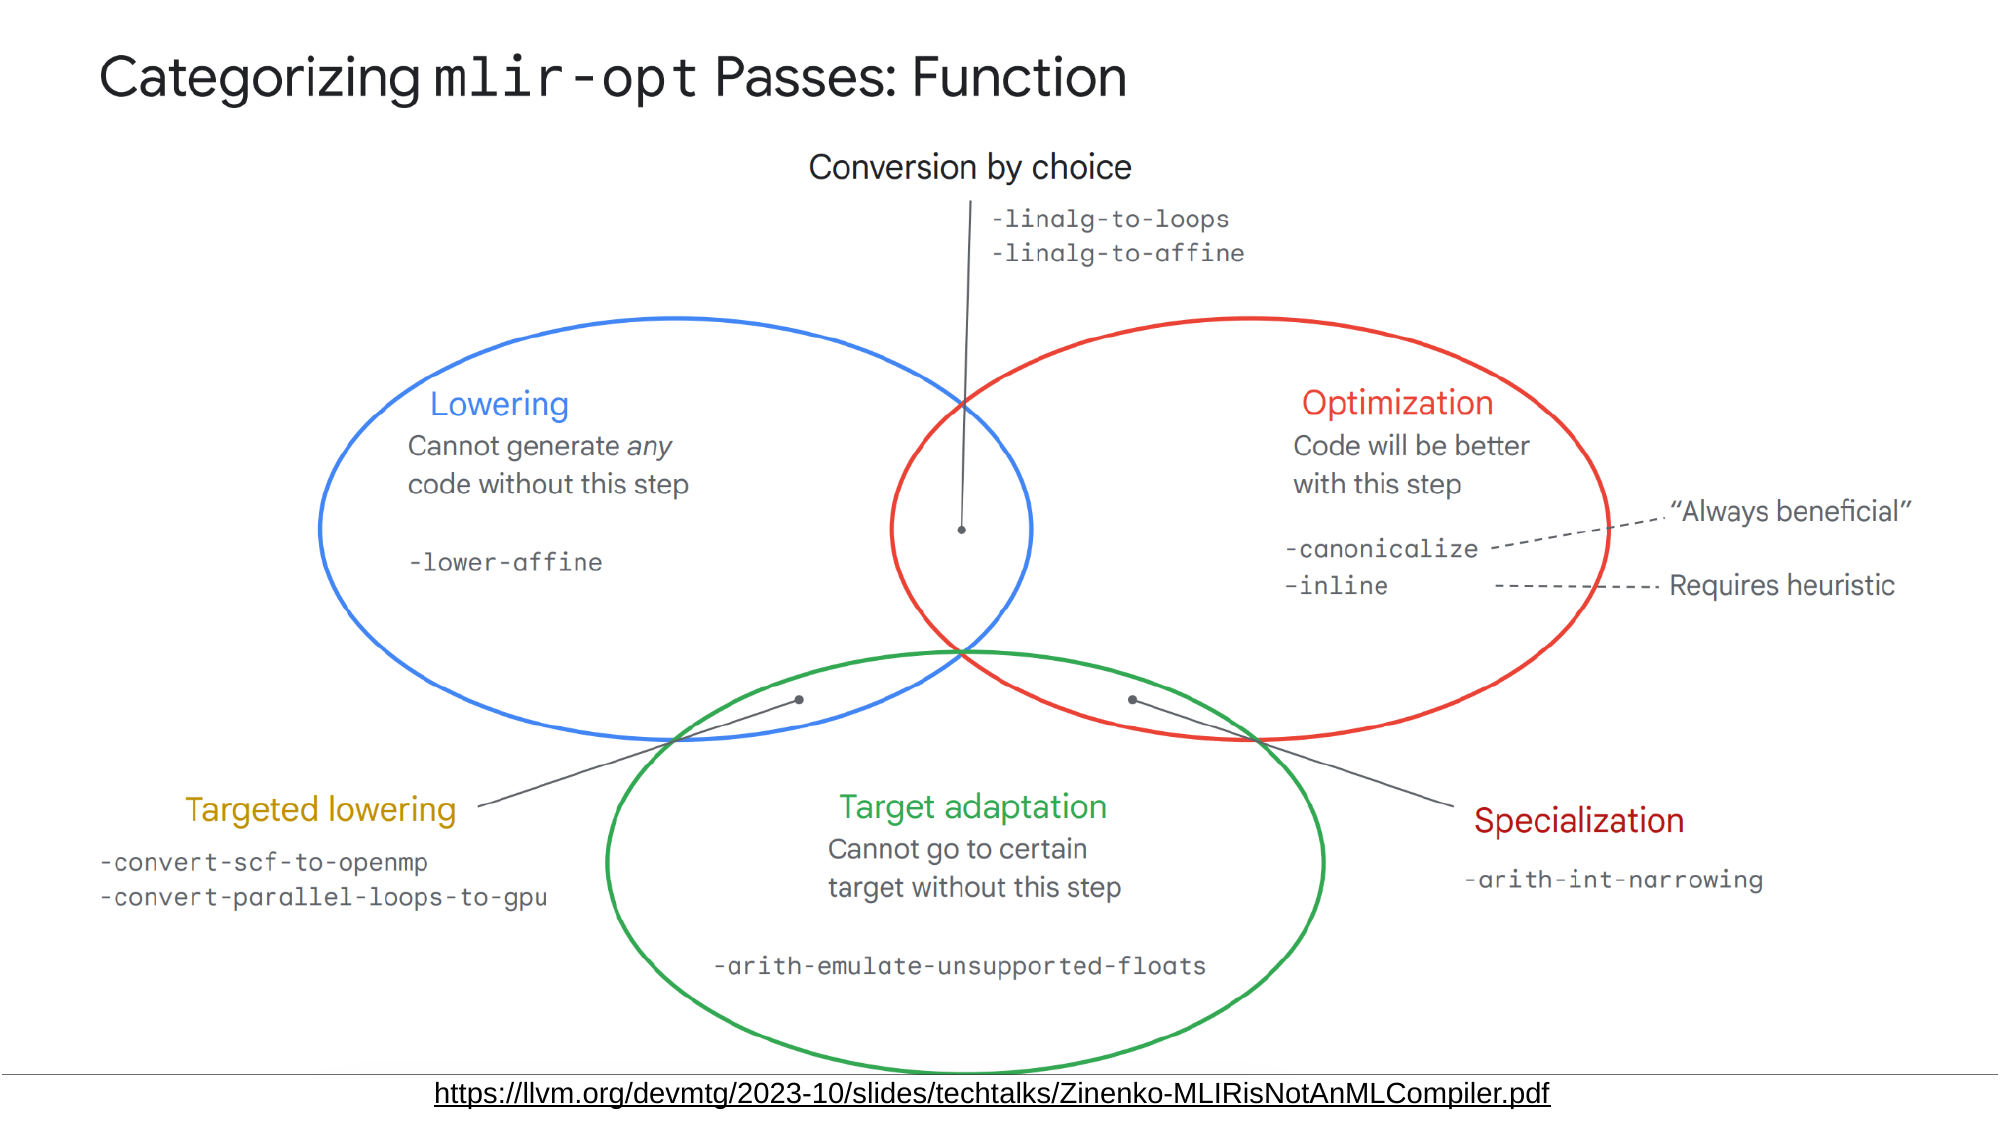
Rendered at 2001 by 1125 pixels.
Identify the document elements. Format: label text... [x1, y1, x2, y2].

text_box https://llvm.org/devmtg/2023-10/slides/techtalks/Zinenko-MLIRisNotAnMLCompiler.pdf [0, 1081, 1997, 1125]
picture [2, 0, 1998, 1076]
